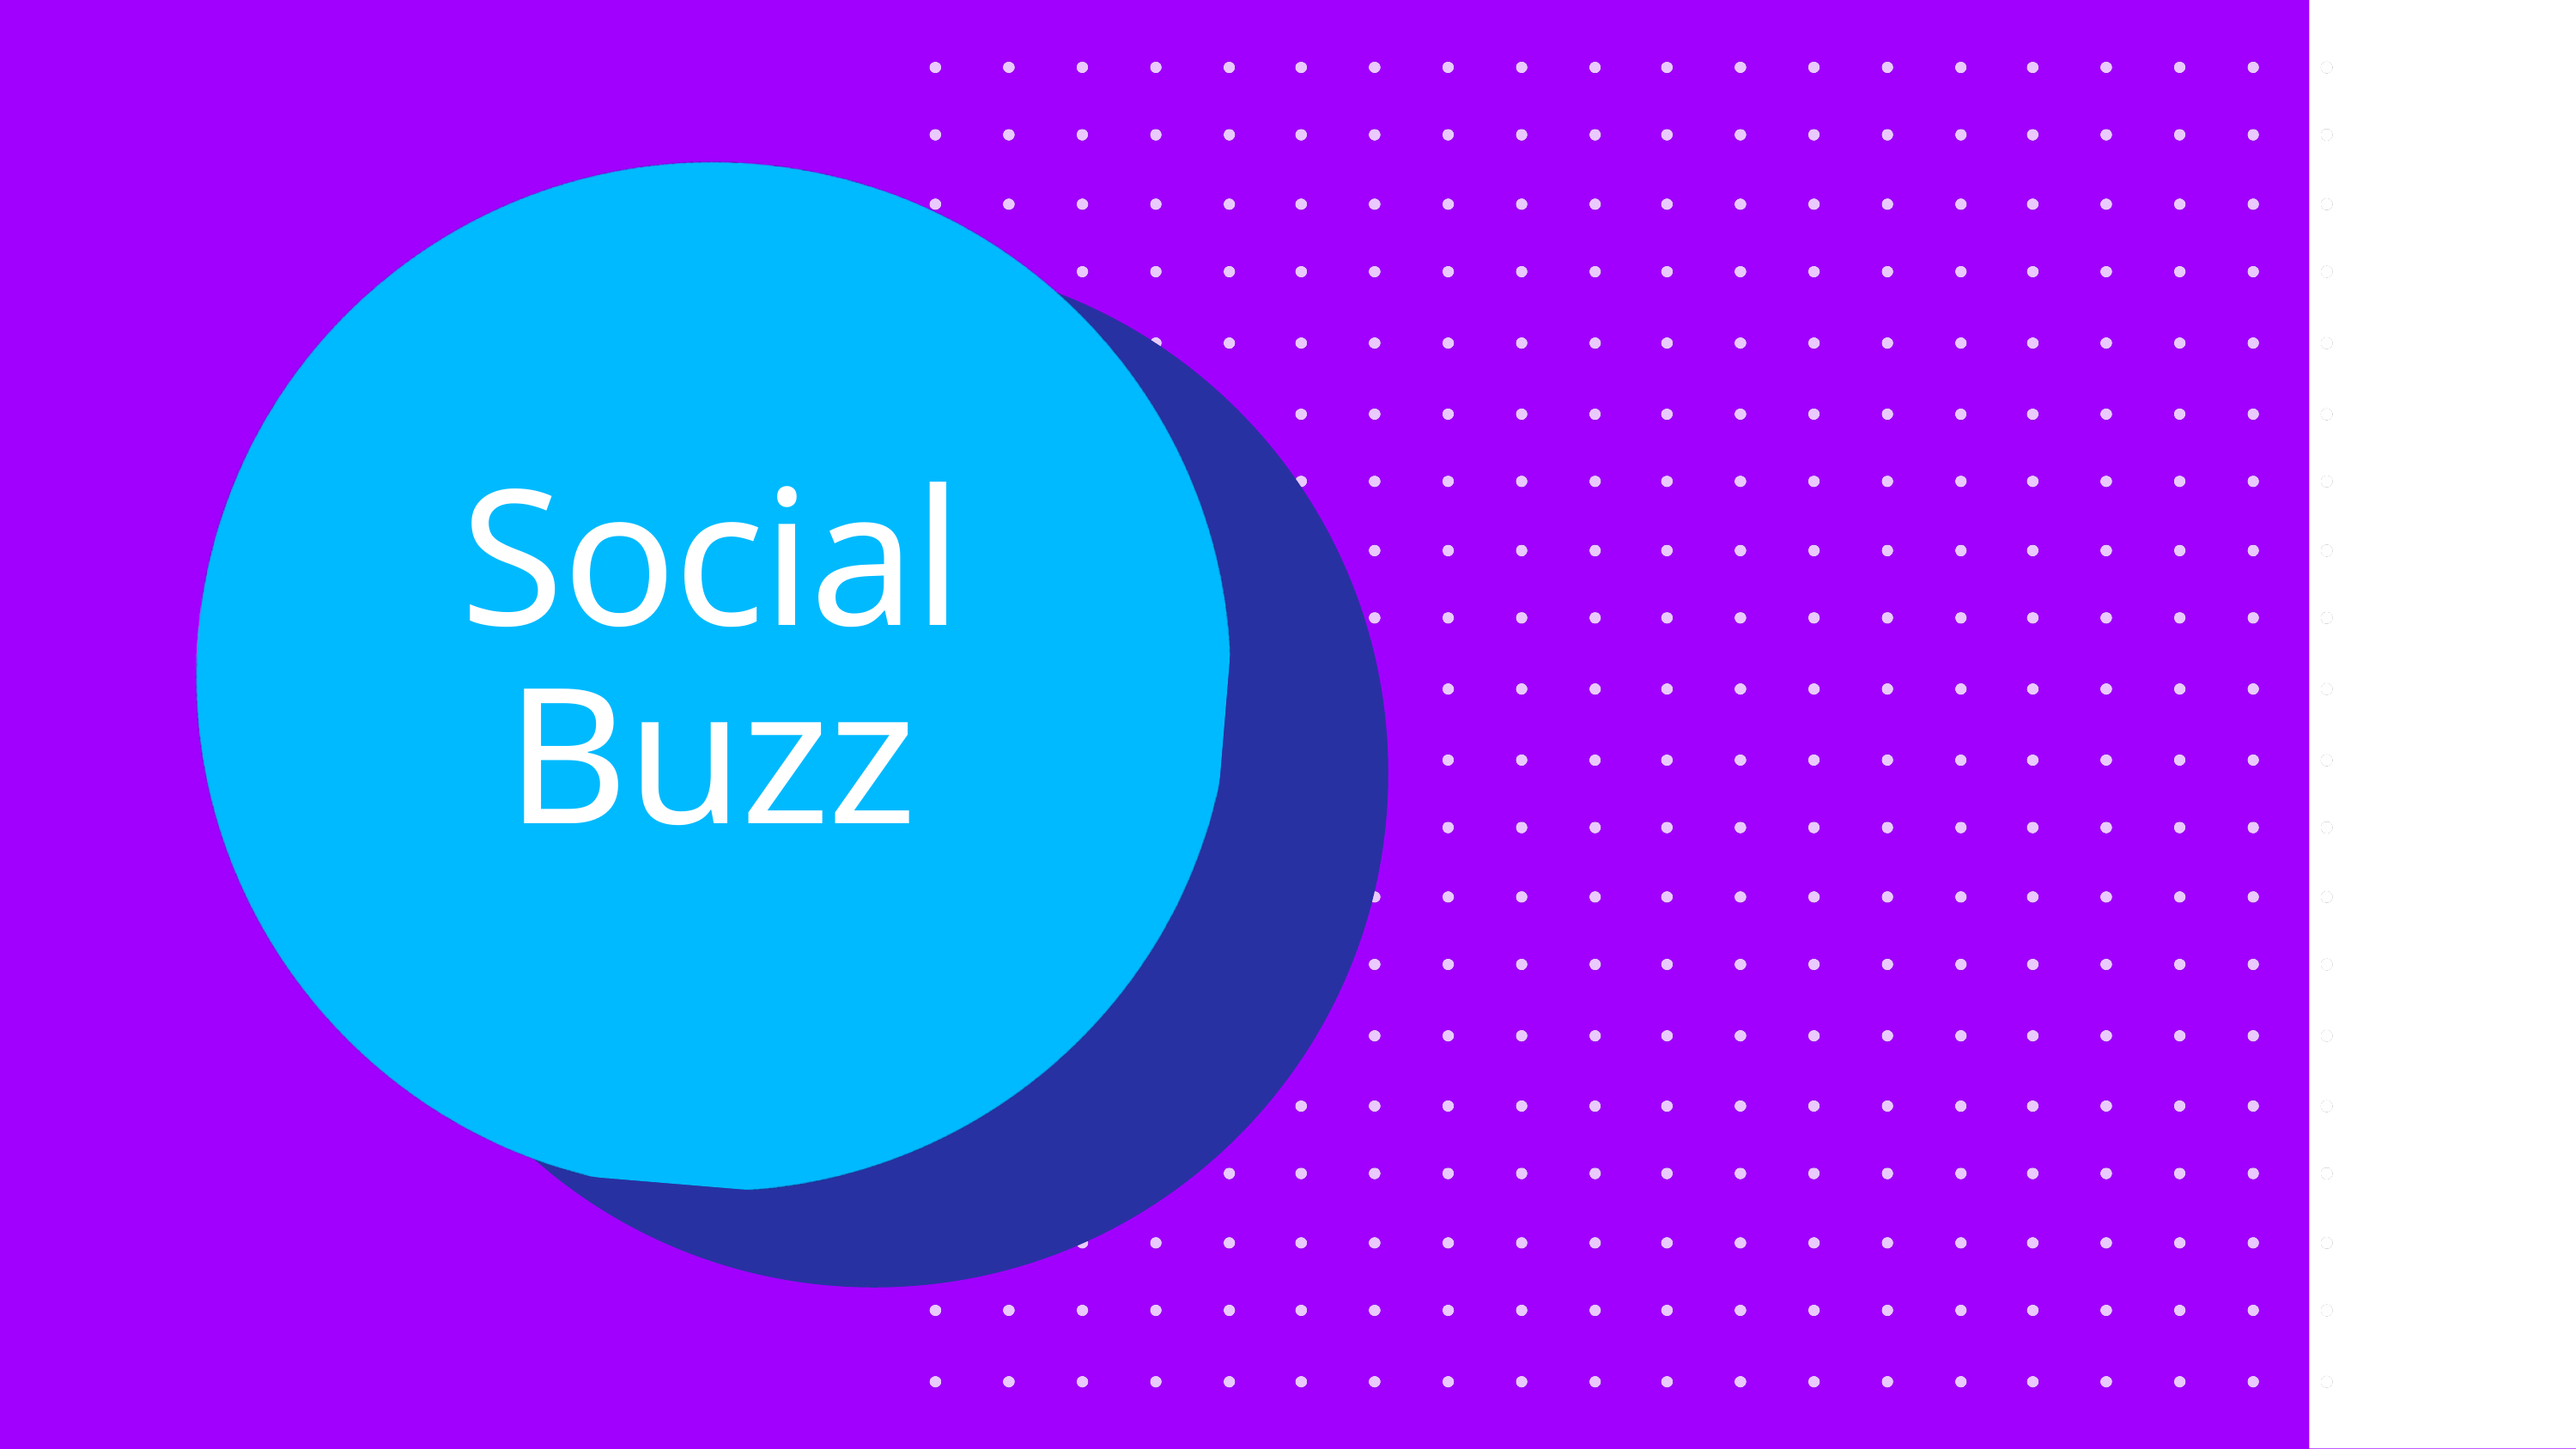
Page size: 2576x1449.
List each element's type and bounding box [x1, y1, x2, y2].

text_box [155, 115, 1388, 1288]
text_box [921, 57, 2337, 1392]
text_box [2309, 0, 2576, 1449]
